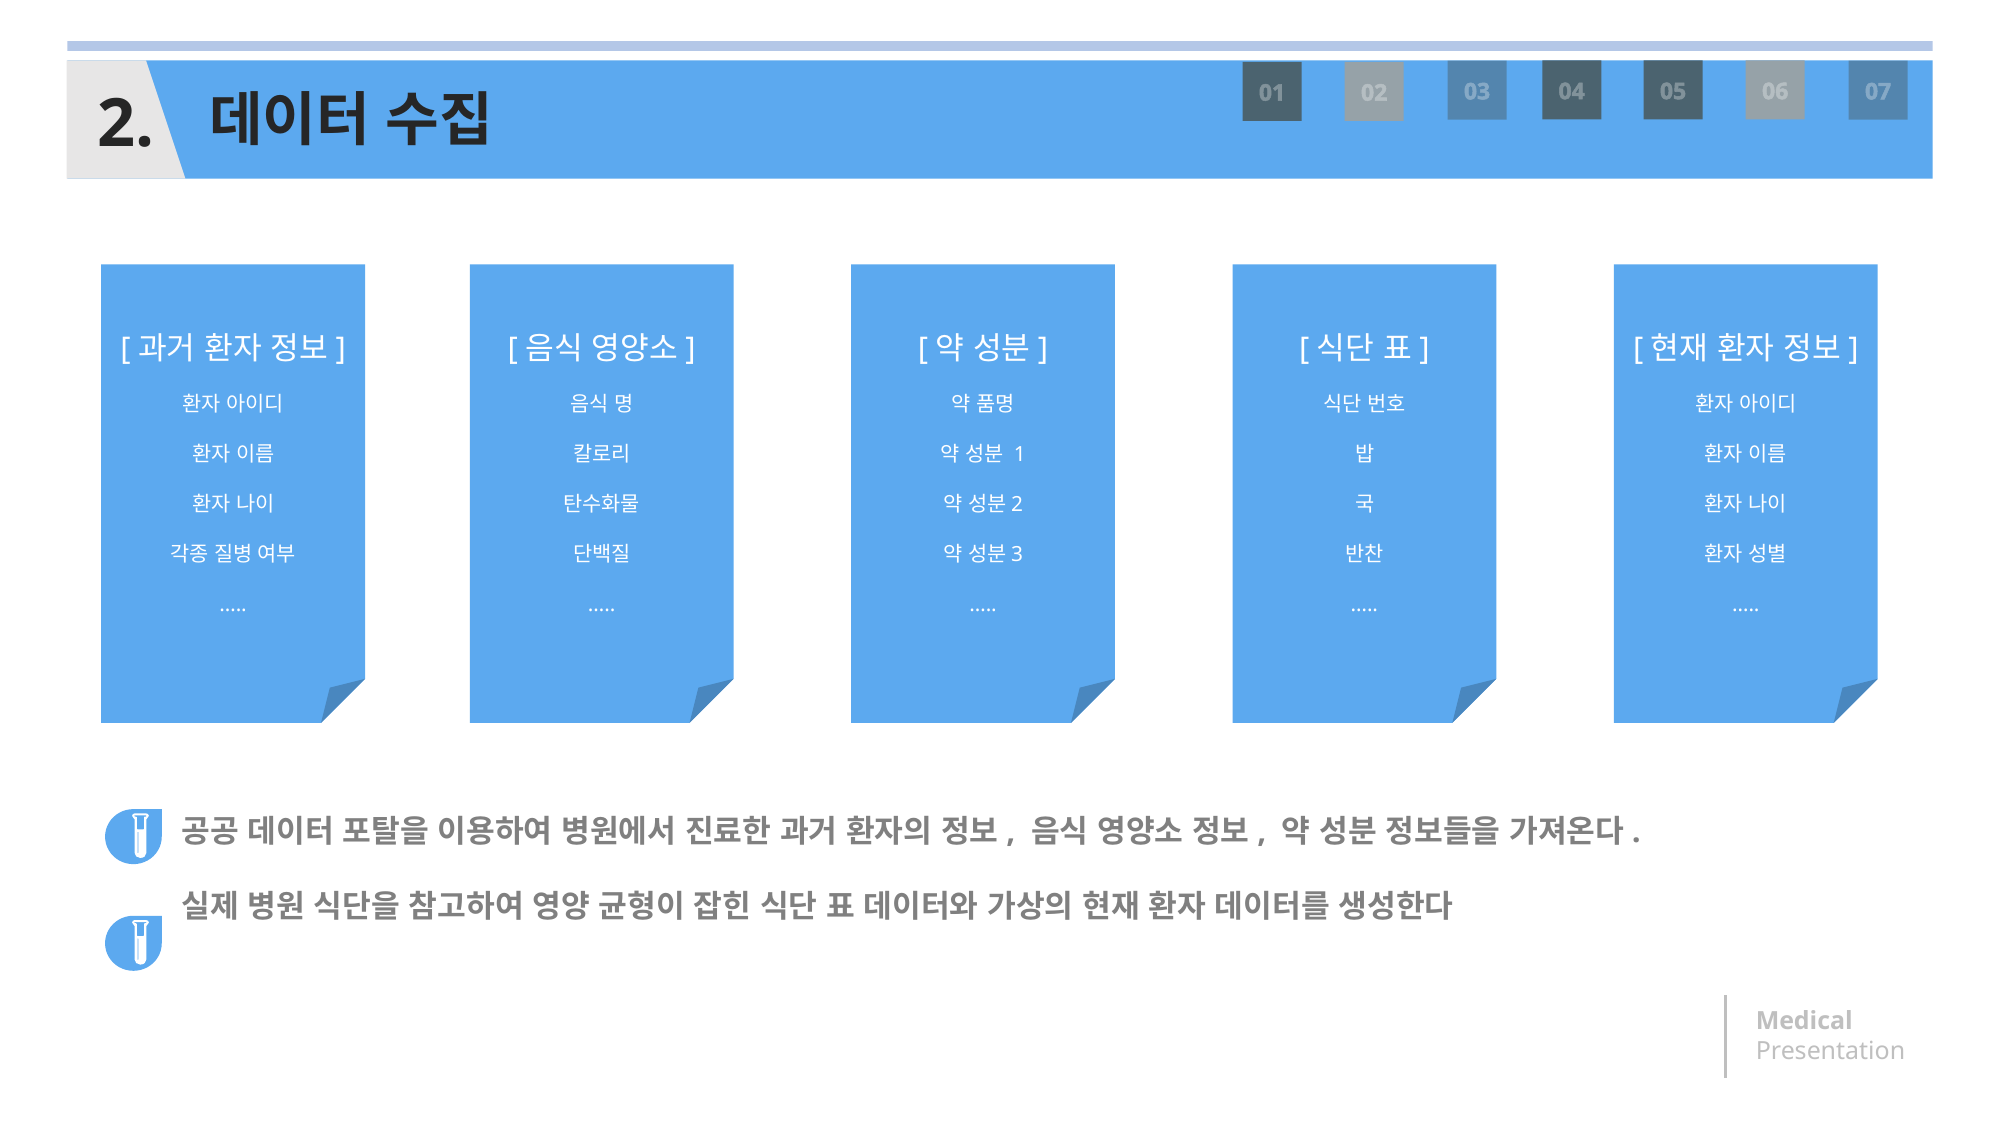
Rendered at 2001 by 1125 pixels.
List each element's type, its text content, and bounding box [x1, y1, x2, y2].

text_box 06 [1745, 59, 1806, 120]
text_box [66, 60, 186, 179]
text_box [음식 영양소] 음식 명 칼로리 탄수화물 단백질 ….. [468, 263, 737, 724]
text_box 07 [1848, 59, 1909, 121]
text_box 공공 데이터 포탈을 이용하여 병원에서 진료한 과거 환자의 정보, 음식 영양소 정보, 약 성분 정보들을 가져온다. 실제 병원 식단을 참고하여 영양 균형이 잡힌 식단 표 데이터와 가상의 현재 환자 데이터를 생성한다 [166, 804, 1649, 932]
text_box [과거 환자 정보] 환자 아이디 환자 이름 환자 나이 각종 질병 여부 ….. [100, 263, 369, 724]
text_box 데이터 수집 [193, 86, 830, 206]
text_box [104, 914, 163, 972]
text_box [132, 813, 149, 858]
text_box [현재 환자 정보] 환자 아이디 환자 이름 환자 나이 환자 성별 ….. [1612, 263, 1882, 724]
text_box 03 [1447, 59, 1508, 121]
text_box [186, 59, 1934, 180]
text_box 01 [1242, 61, 1303, 122]
text_box [104, 808, 163, 866]
text_box [식단 표] 식단 번호 밥 국 반찬 ….. [1231, 263, 1500, 724]
text_box 05 [1643, 59, 1704, 120]
text_box [약 성분] 약 품명 약 성분 1 약 성분2 약 성분3 ….. [850, 263, 1119, 724]
text_box [132, 920, 149, 965]
text_box 04 [1541, 59, 1602, 120]
text_box [66, 40, 1934, 52]
text_box 02 [1344, 61, 1405, 122]
